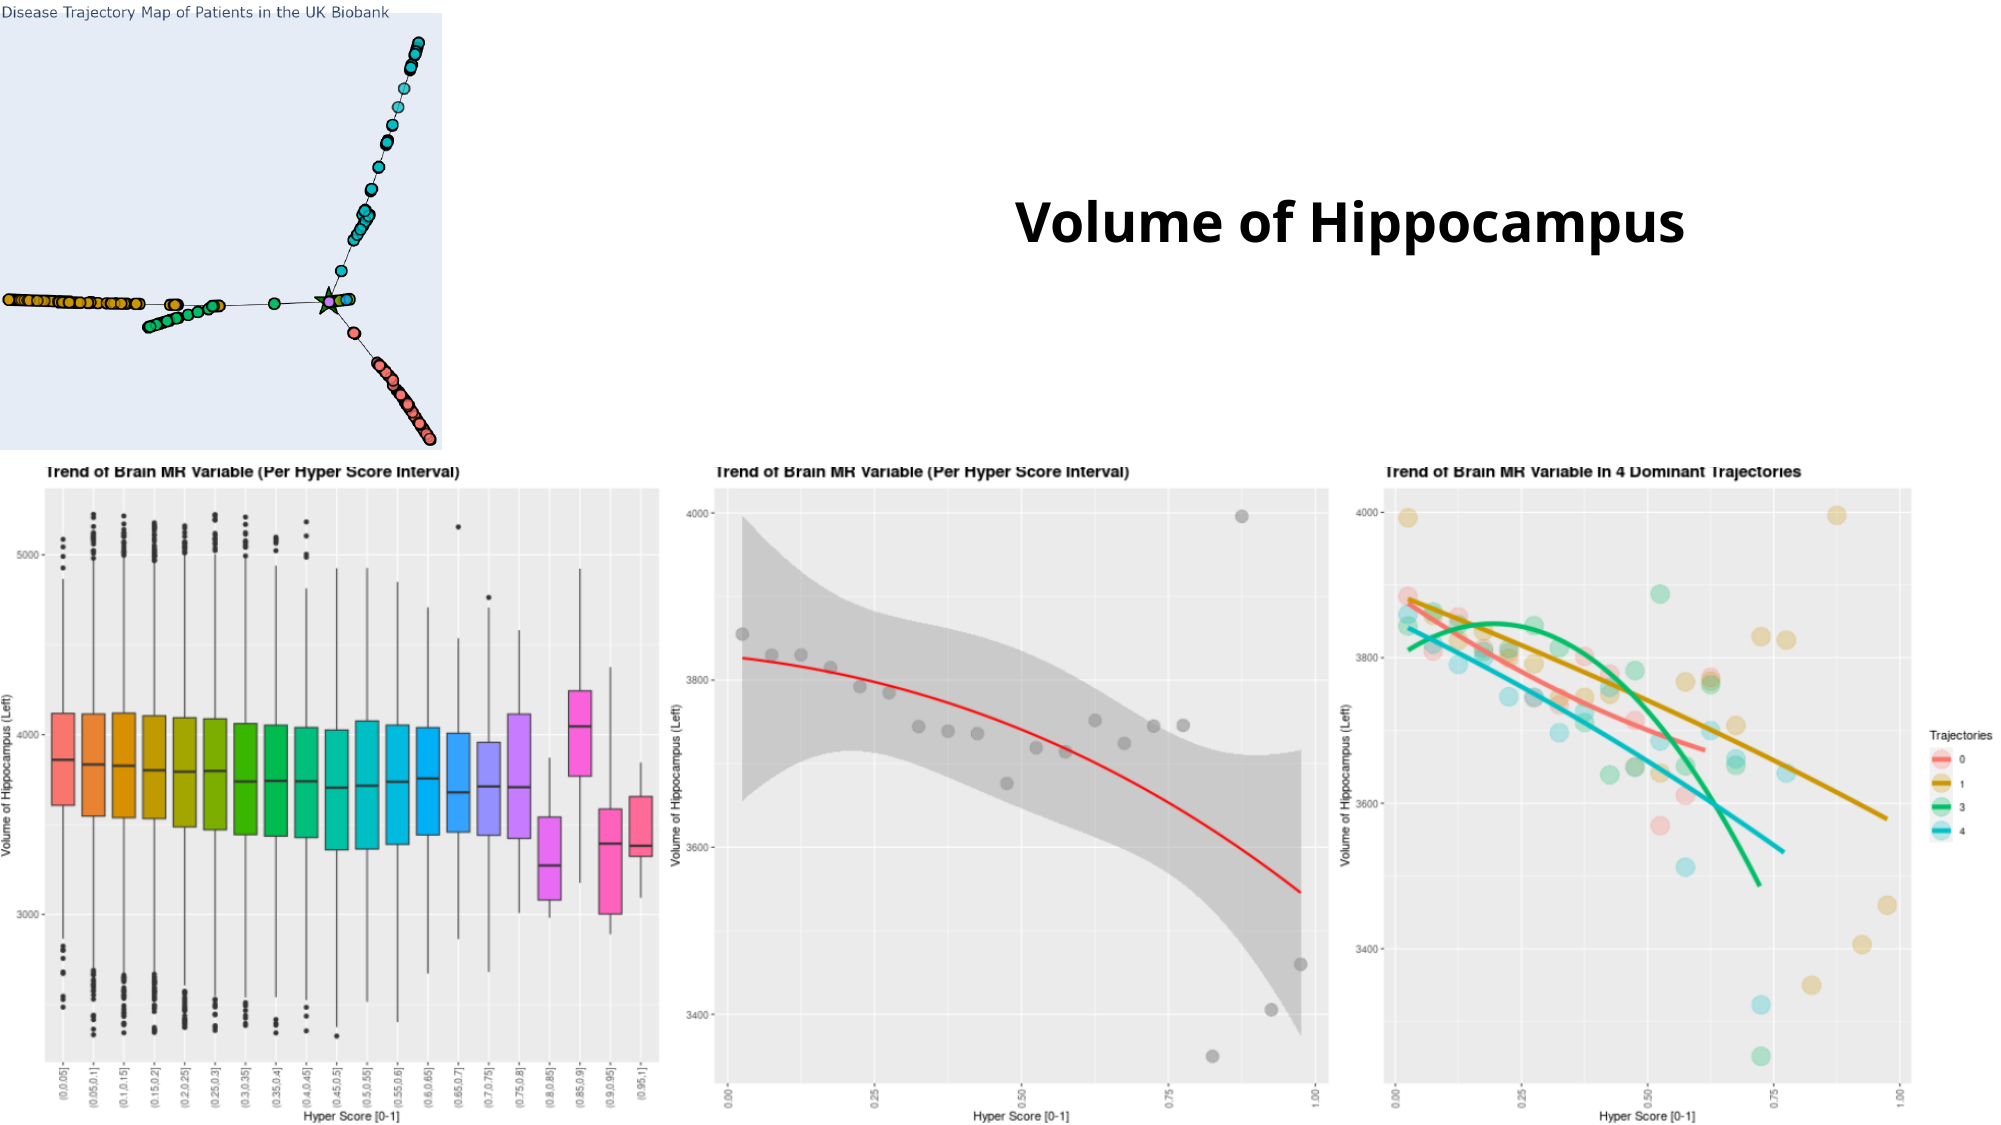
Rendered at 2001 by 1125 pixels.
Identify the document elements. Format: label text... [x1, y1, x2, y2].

picture [0, 467, 2000, 1125]
picture [0, 1, 442, 450]
text_box Volume of Hippocampus [792, 186, 1909, 262]
